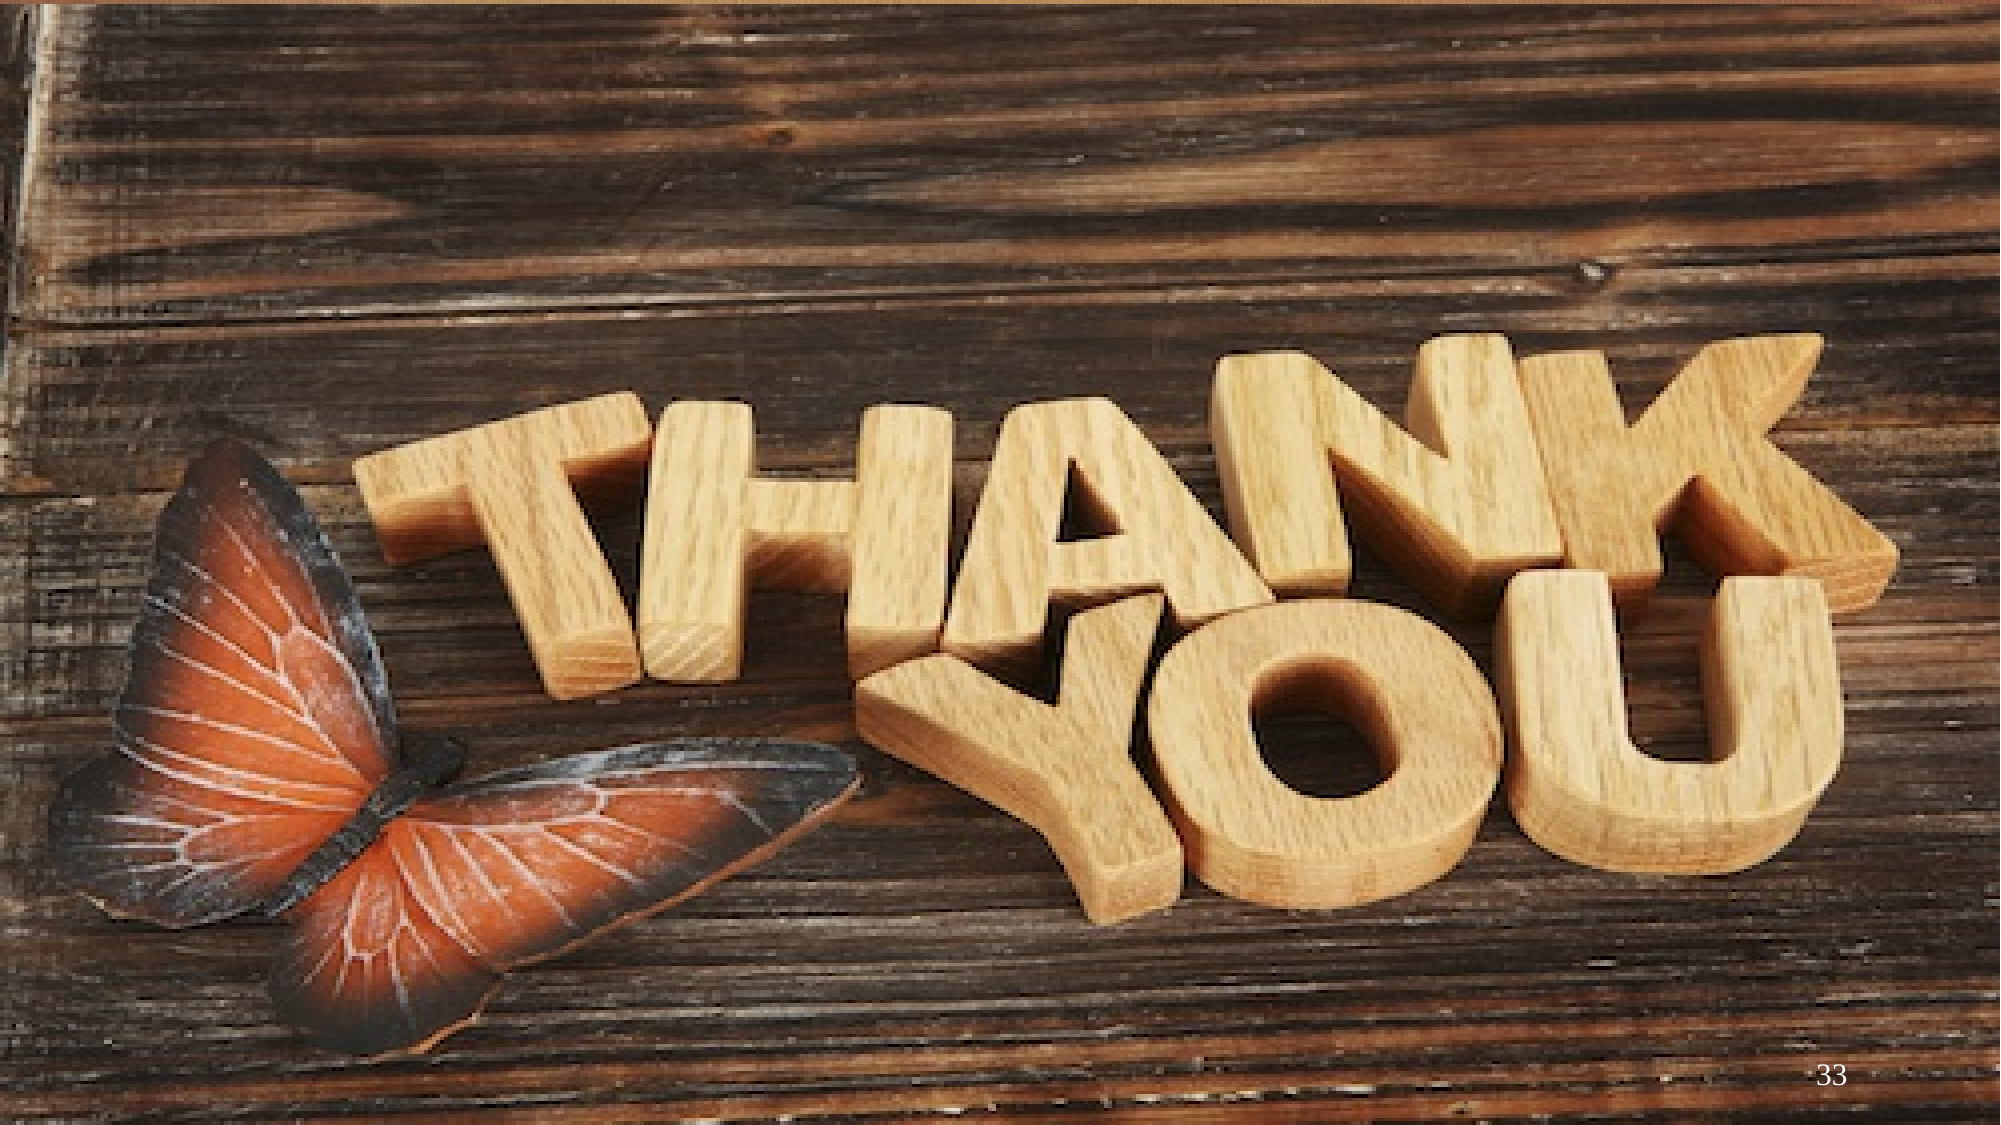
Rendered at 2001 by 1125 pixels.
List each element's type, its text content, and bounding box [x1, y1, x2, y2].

title Thank for Listening [147, 0, 1873, 4]
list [0, 4, 2000, 1125]
